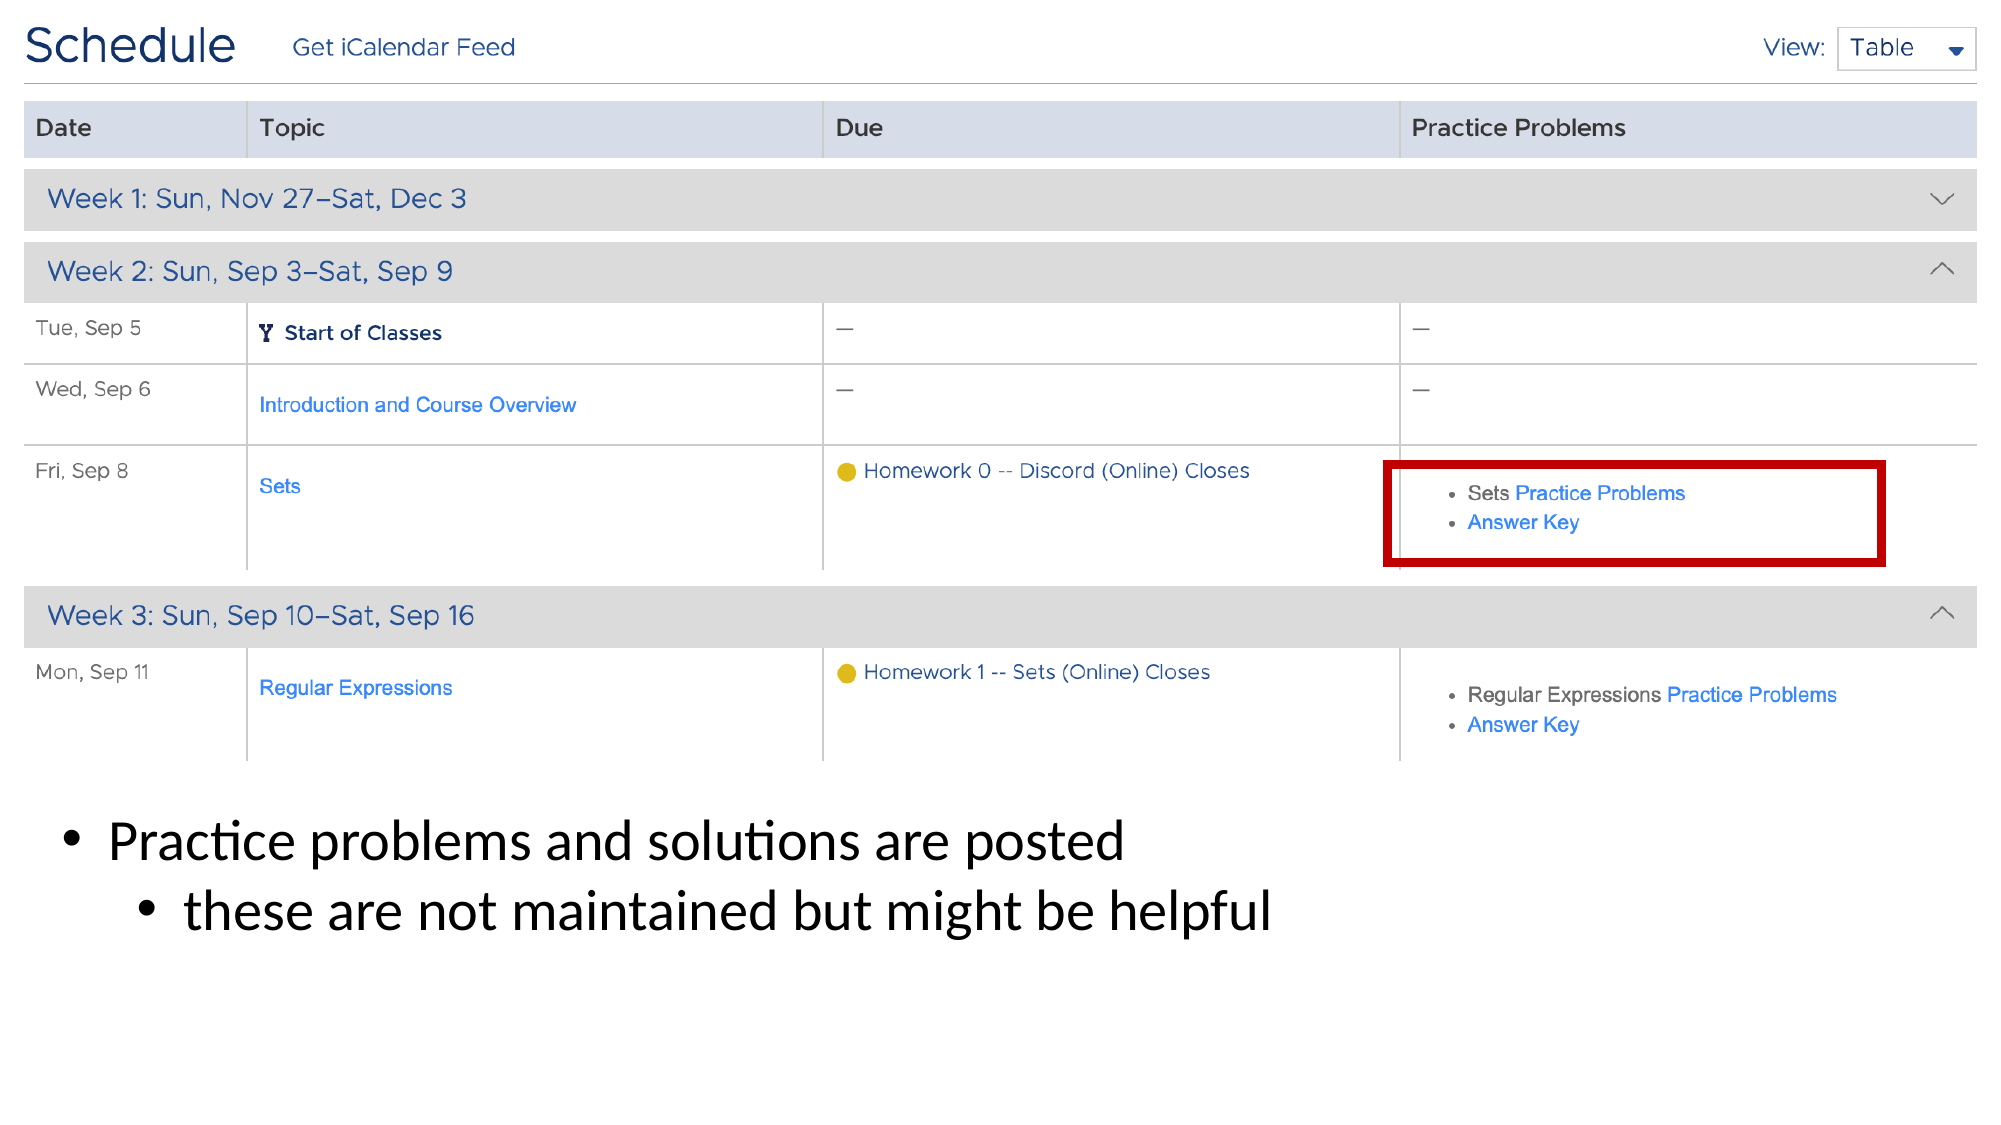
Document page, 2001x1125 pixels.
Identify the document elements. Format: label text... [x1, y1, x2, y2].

text_box Practice problems and solutions are posted these are not maintained but might be helpful [46, 794, 1765, 950]
picture [0, 0, 1995, 761]
